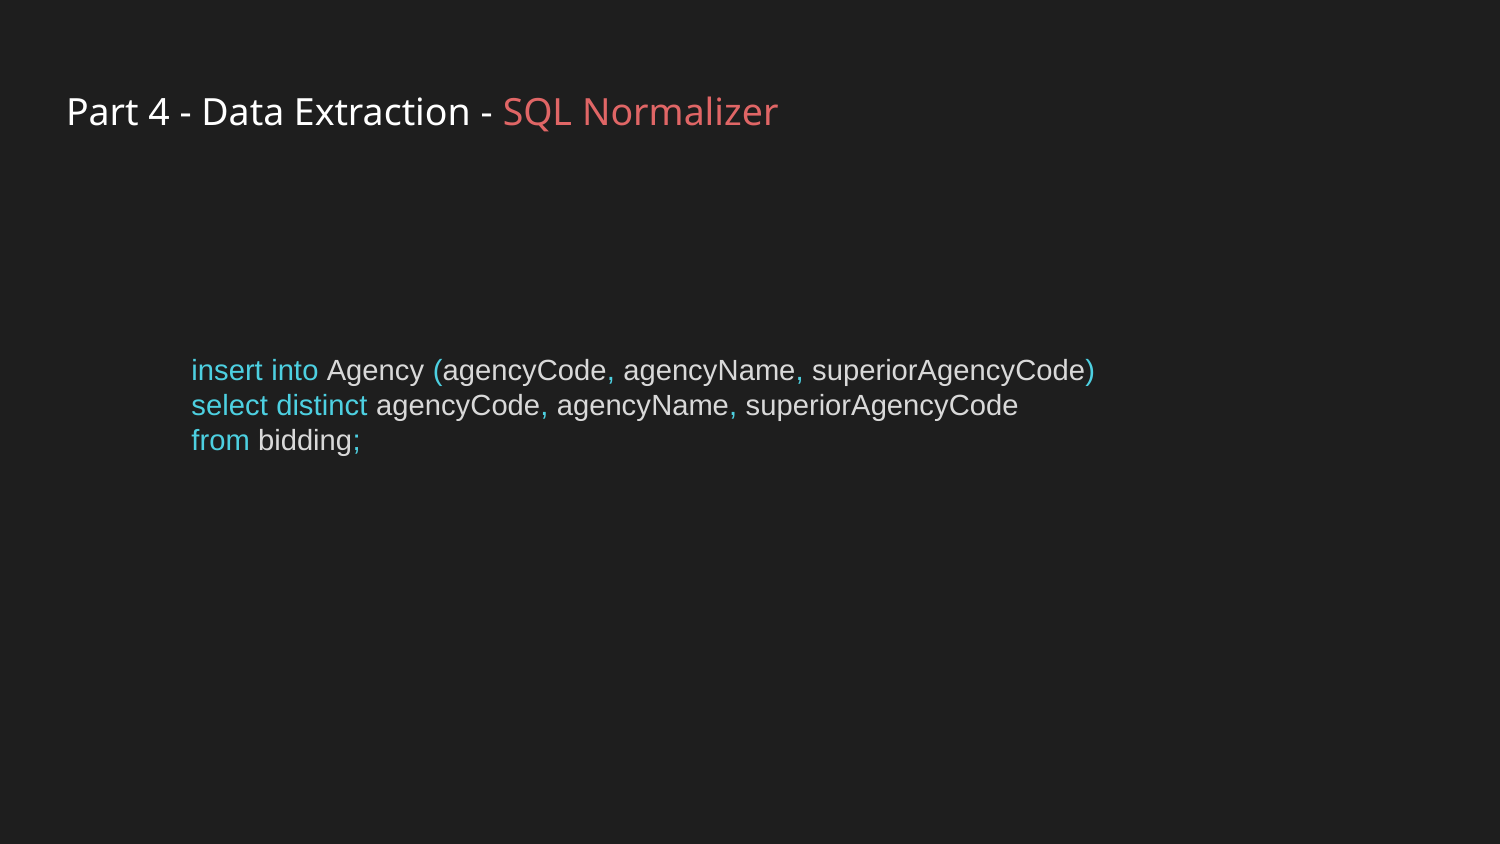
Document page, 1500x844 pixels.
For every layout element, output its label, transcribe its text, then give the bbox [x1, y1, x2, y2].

title Part 4 - Data Extraction - SQL Normalizer [51, 72, 1449, 155]
text_box insert into Agency (agencyCode, agencyName, superiorAgencyCode) select distinct agencyCode, agencyName, superiorAgencyCode from bidding; [176, 336, 1324, 508]
